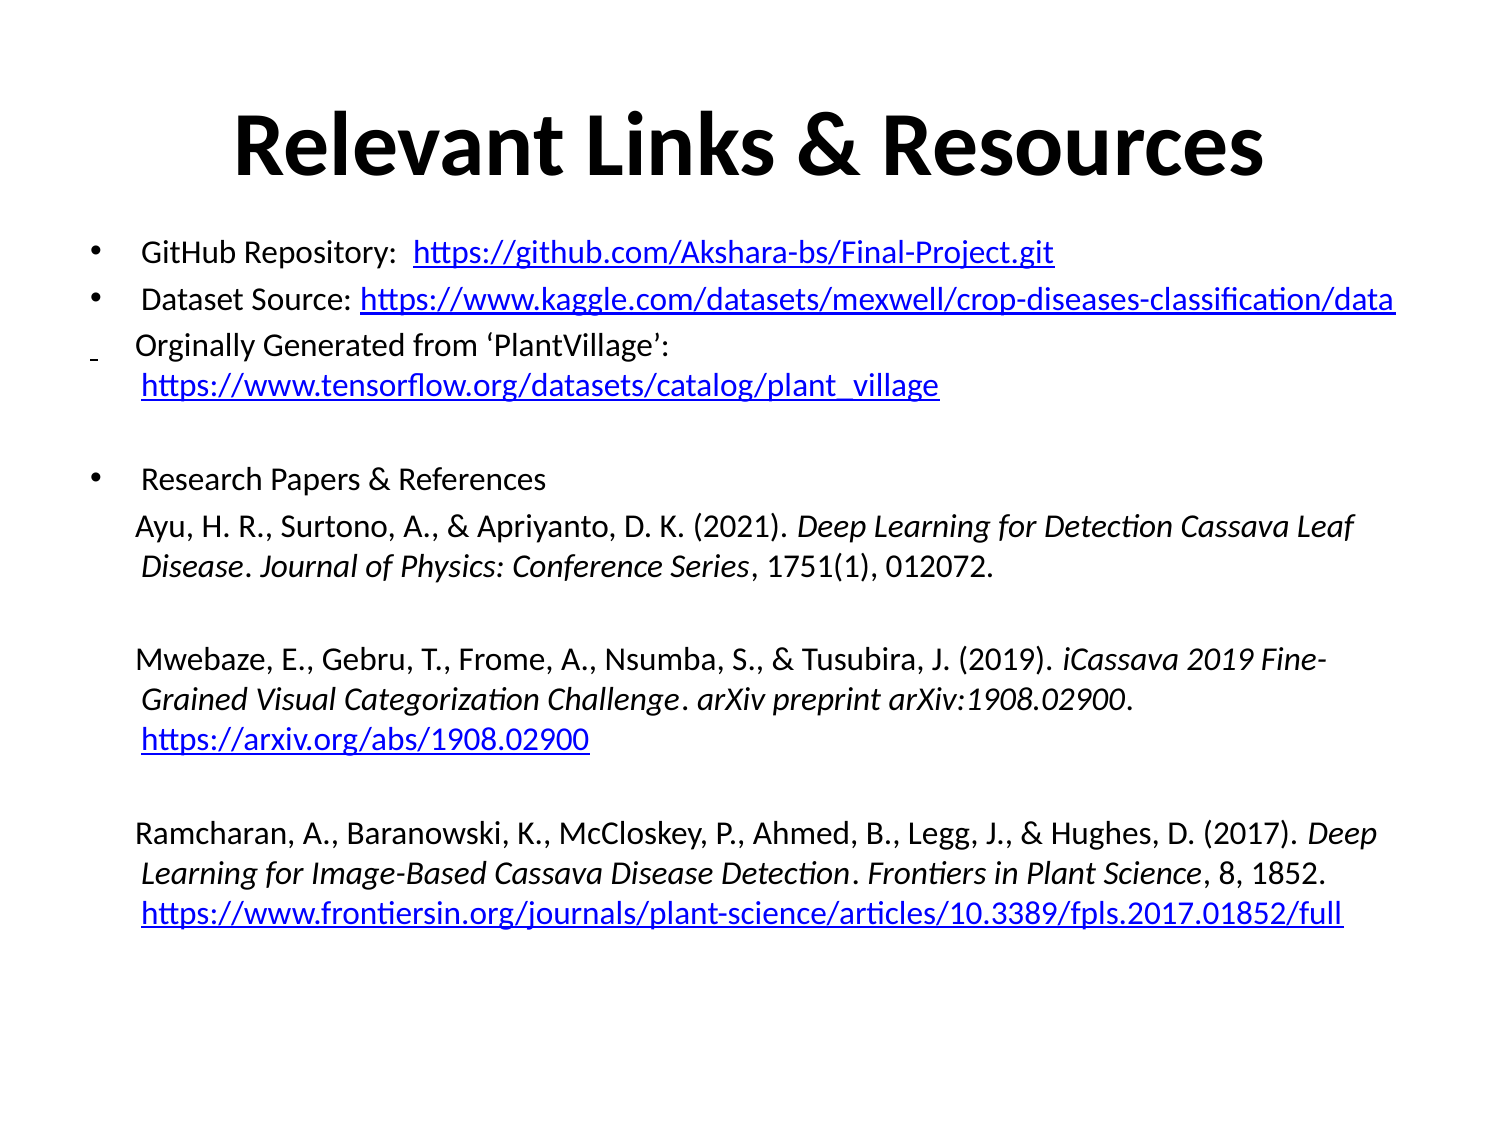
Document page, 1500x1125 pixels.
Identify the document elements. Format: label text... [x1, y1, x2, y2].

title Relevant Links & Resources [75, 45, 1425, 222]
list GitHub Repository: https://github.com/Akshara-bs/Final-Project.git Dataset Source: https://www.kaggle.com/datasets/mexwell/crop-diseases-classification/data Orginally Generated from ‘PlantVillage’: https://www.tensorflow.org/datasets/catalog/plant_village Research Papers & References Ayu, H. R., Surtono, A., & Apriyanto, D. K. (2021). Deep Learning for Detection Cassava Leaf Disease. Journal of Physics: Conference Series, 1751(1), 012072. Mwebaze, E., Gebru, T., Frome, A., Nsumba, S., & Tusubira, J. (2019). iCassava 2019 Fine-Grained Visual Categorization Challenge. arXiv preprint arXiv:1908.02900. https://arxiv.org/abs/1908.02900 Ramcharan, A., Baranowski, K., McCloskey, P., Ahmed, B., Legg, J., & Hughes, D. (2017). Deep Learning for Image-Based Cassava Disease Detection. Frontiers in Plant Science, 8, 1852. https://www.frontiersin.org/journals/plant-science/articles/10.3389/fpls.2017.01852/full [75, 222, 1425, 1005]
